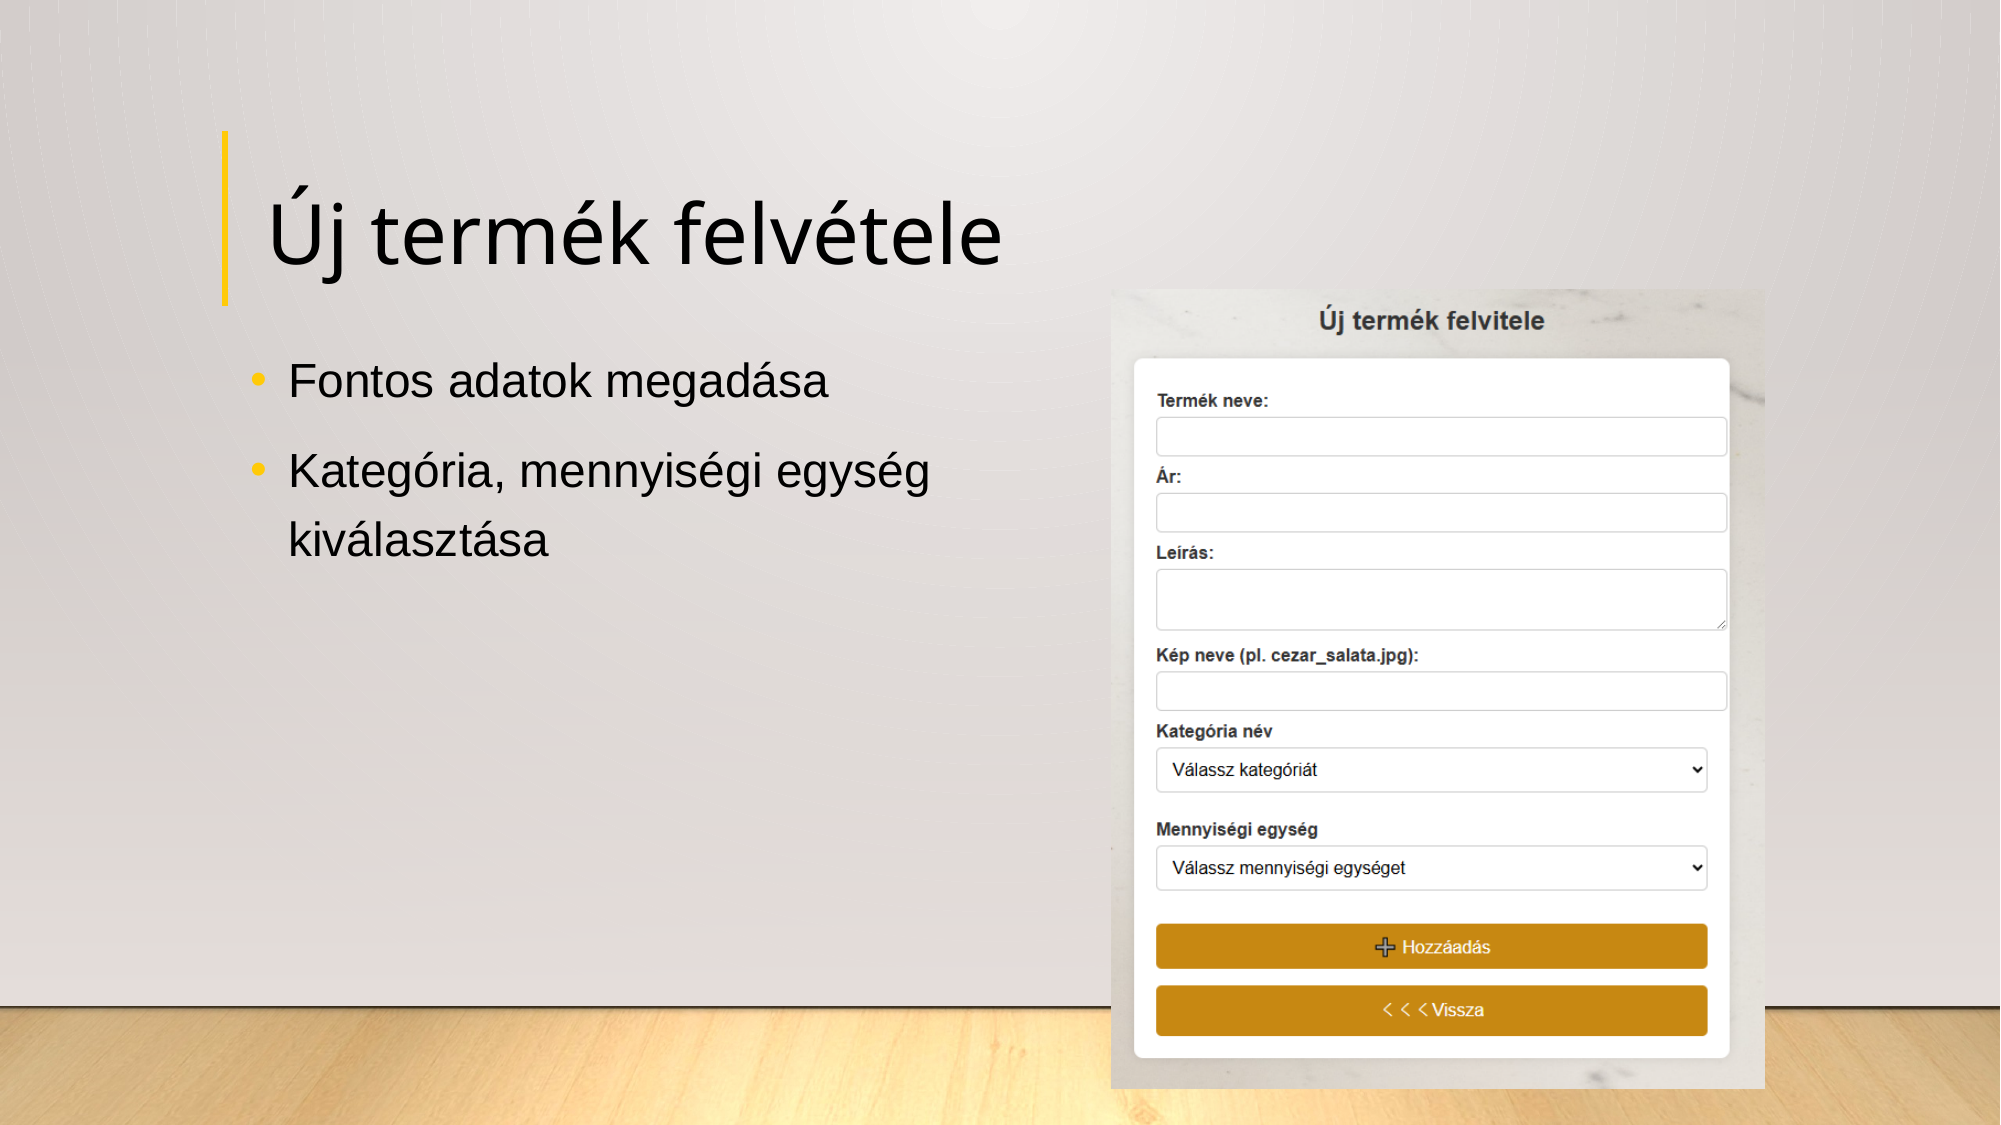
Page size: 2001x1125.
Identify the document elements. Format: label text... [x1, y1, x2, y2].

picture [0, 289, 2000, 1125]
list Fontos adatok megadása Kategória, mennyiségi egység kiválasztása [235, 330, 1063, 897]
title Új termék felvétele [251, 117, 1814, 291]
